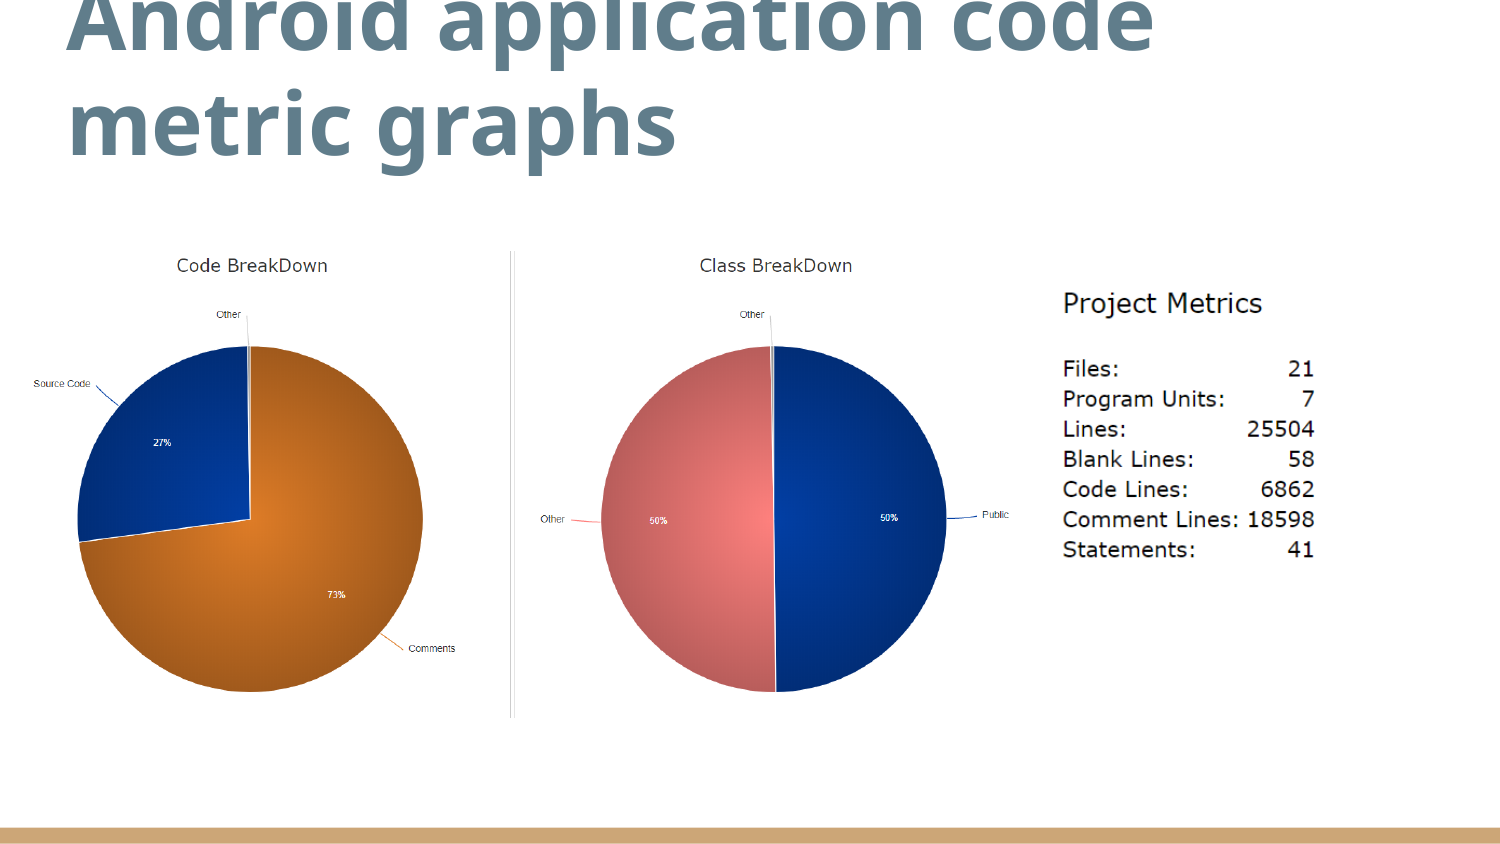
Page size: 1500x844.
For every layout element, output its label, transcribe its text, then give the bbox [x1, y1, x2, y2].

picture [5, 251, 1020, 718]
title Android application code metric graphs [51, 51, 1449, 189]
picture [1042, 284, 1343, 582]
